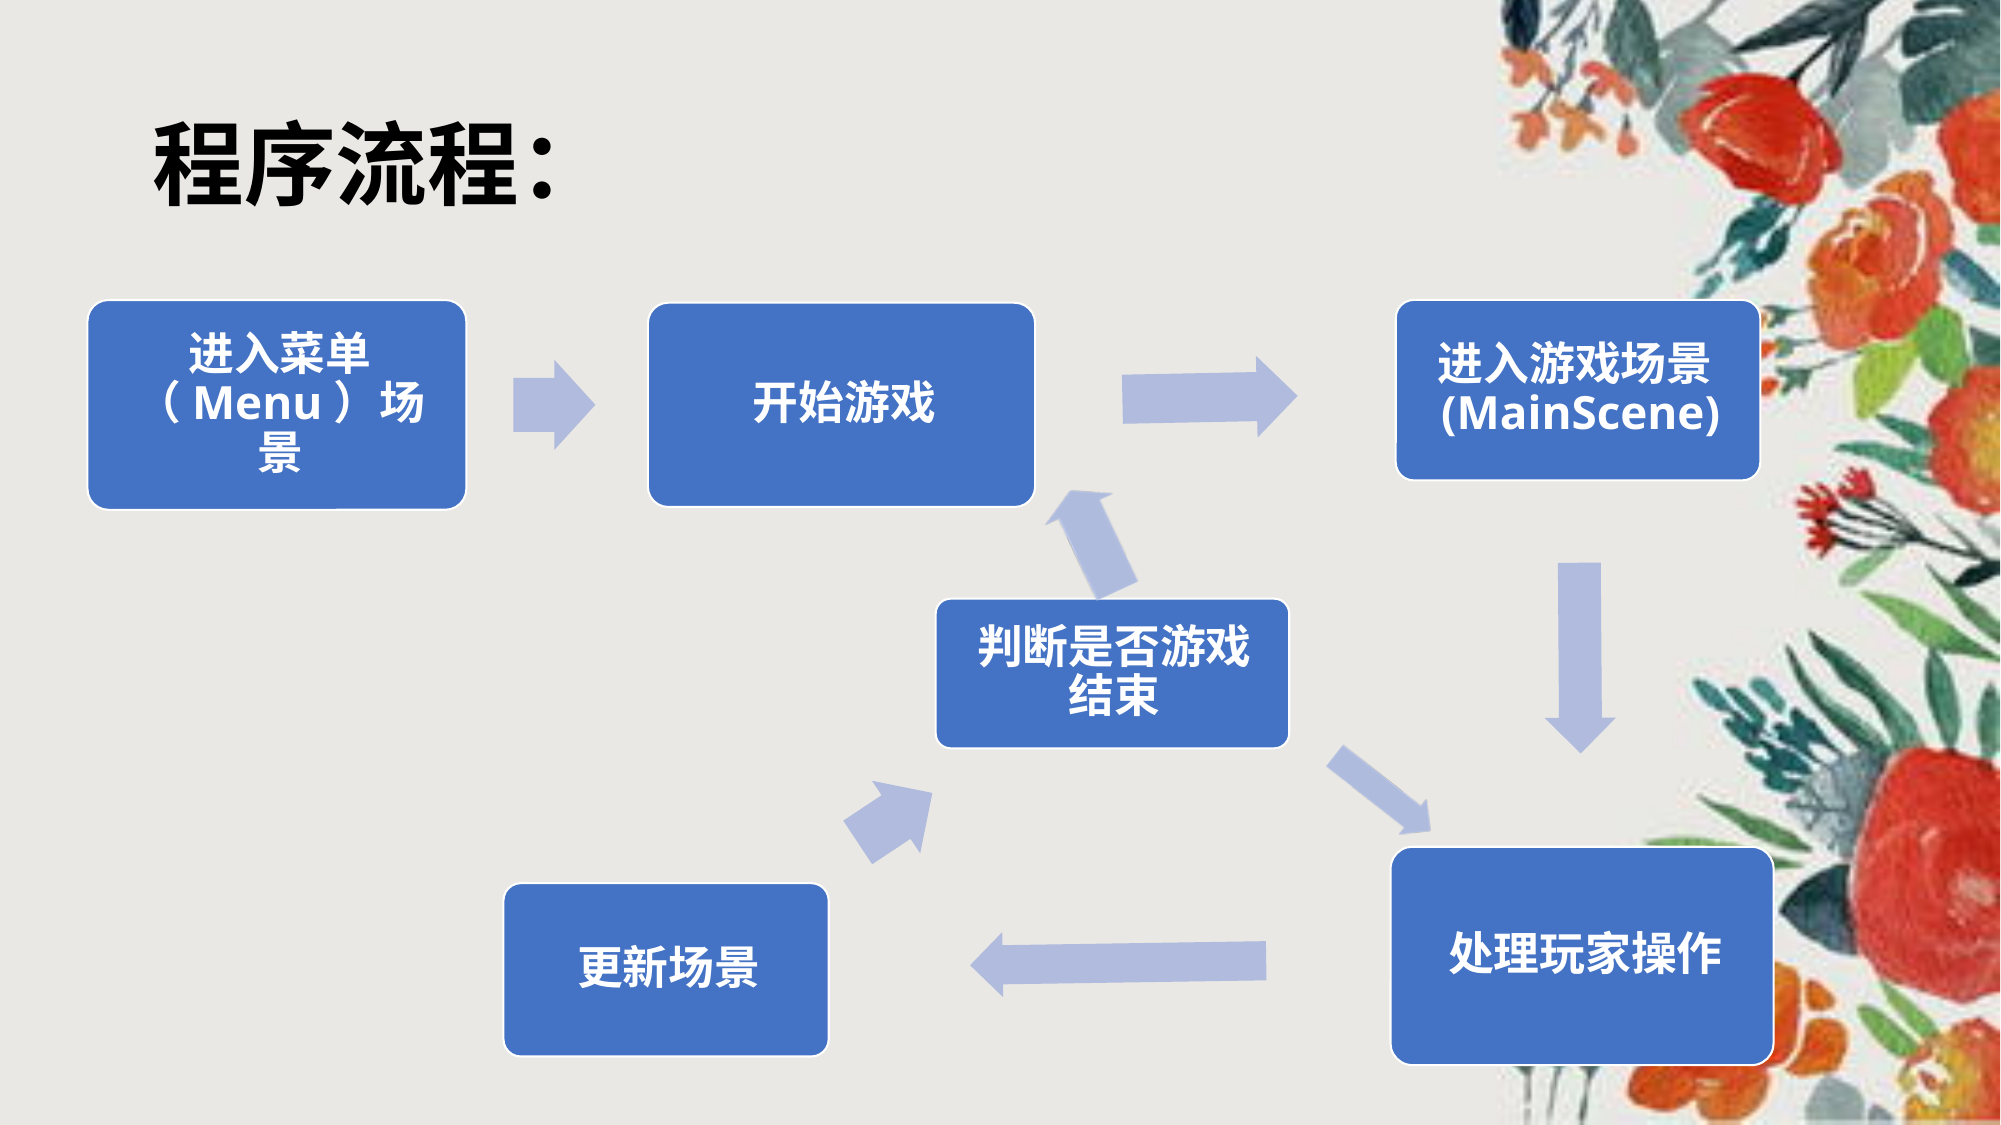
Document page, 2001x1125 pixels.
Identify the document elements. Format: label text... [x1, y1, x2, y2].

picture [0, 0, 2001, 1125]
title 程序流程： [137, 59, 1863, 278]
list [87, 299, 1813, 1066]
